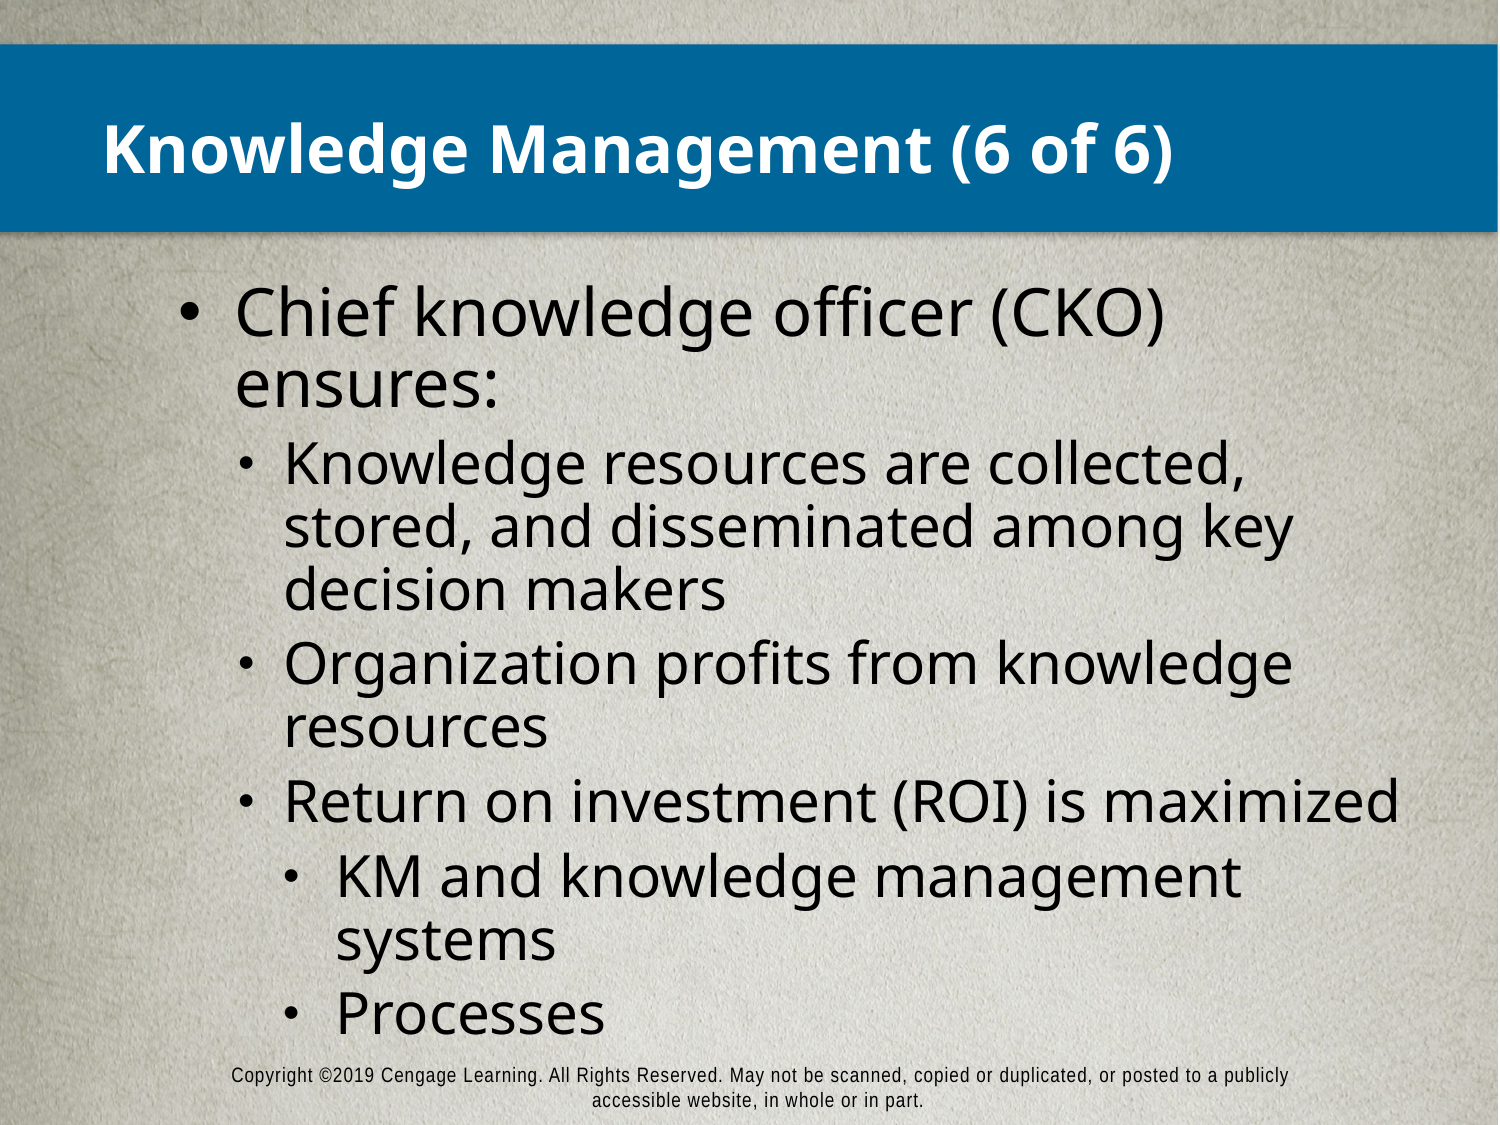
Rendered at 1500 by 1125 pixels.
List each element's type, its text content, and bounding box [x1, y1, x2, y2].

list Chief knowledge officer (CKO) ensures: Knowledge resources are collected, stored, and disseminated among key decision makers Organization profits from knowledge resources Return on investment (ROI) is maximized KM and knowledge management systems Processes [163, 271, 1447, 931]
picture [0, 0, 1498, 44]
title Knowledge Management (6 of 6) [86, 75, 1437, 220]
picture [0, 233, 1498, 1123]
